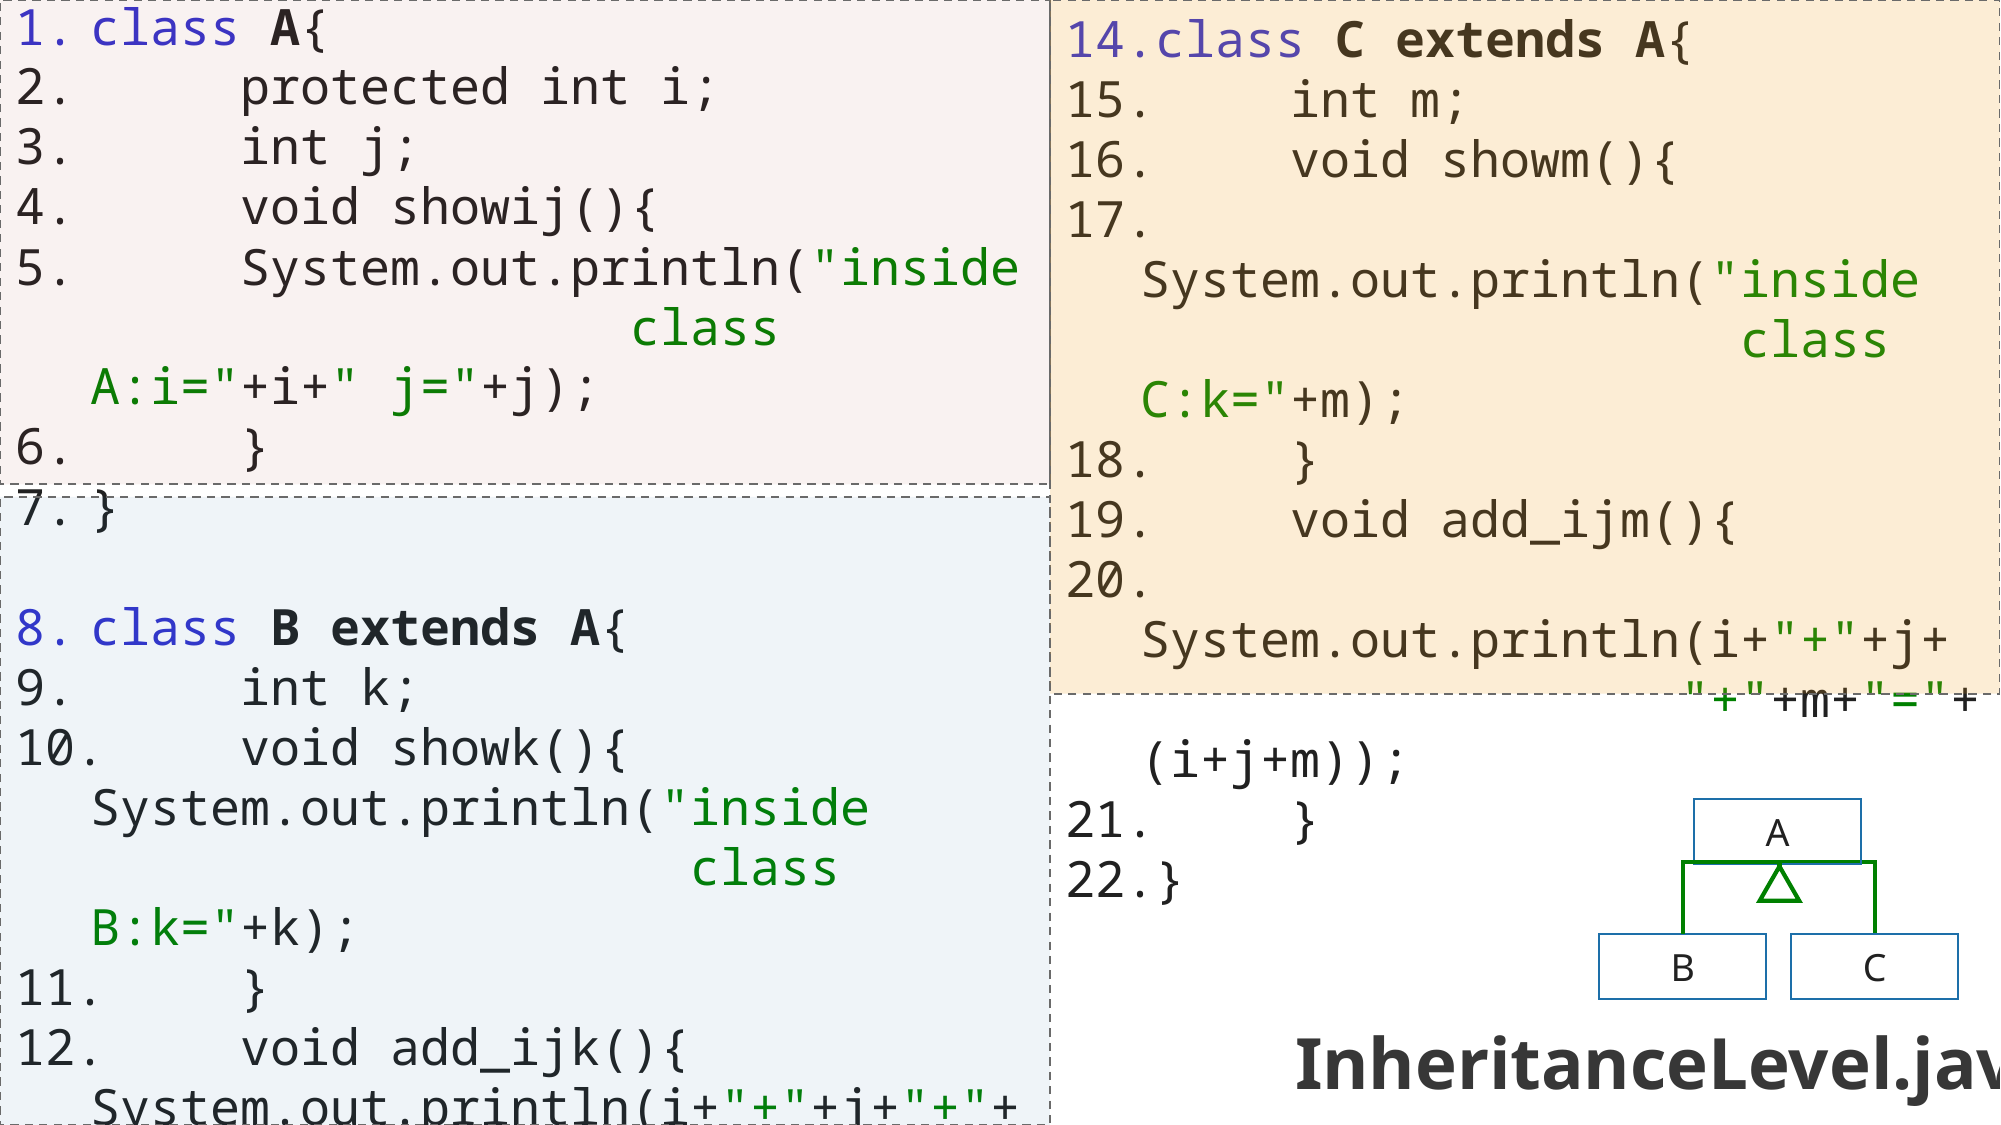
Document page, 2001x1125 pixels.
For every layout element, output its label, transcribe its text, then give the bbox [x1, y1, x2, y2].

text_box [1793, 852, 1861, 948]
list class A{ protected int i; int j; void showij(){ System.out.println("inside class A:i="+i+" j="+j); } } class B extends A{ int k; void showk(){ System.out.println("inside class B:k="+k); } void add_ijk(){ System.out.println(i+"+"+j+"+"+ k+"="+(i+j+k)); }} [0, 485, 1050, 496]
text_box [0, 496, 1051, 1125]
text_box B [1598, 933, 1767, 1000]
text_box class C extends A{ int m; void showm(){ System.out.println("inside class C:k="+m); } void add_ijm(){ System.out.println(i+"+"+j+ "+"+m+"="+(i+j+m)); } } [1050, 694, 2000, 1125]
text_box [1049, 0, 2000, 695]
text_box C [1790, 933, 1959, 1000]
text_box [1765, 864, 1793, 902]
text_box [1697, 851, 1765, 949]
text_box [0, 0, 1050, 485]
text_box InheritanceLevel.java [1280, 1011, 2000, 1112]
text_box A [1693, 798, 1862, 865]
